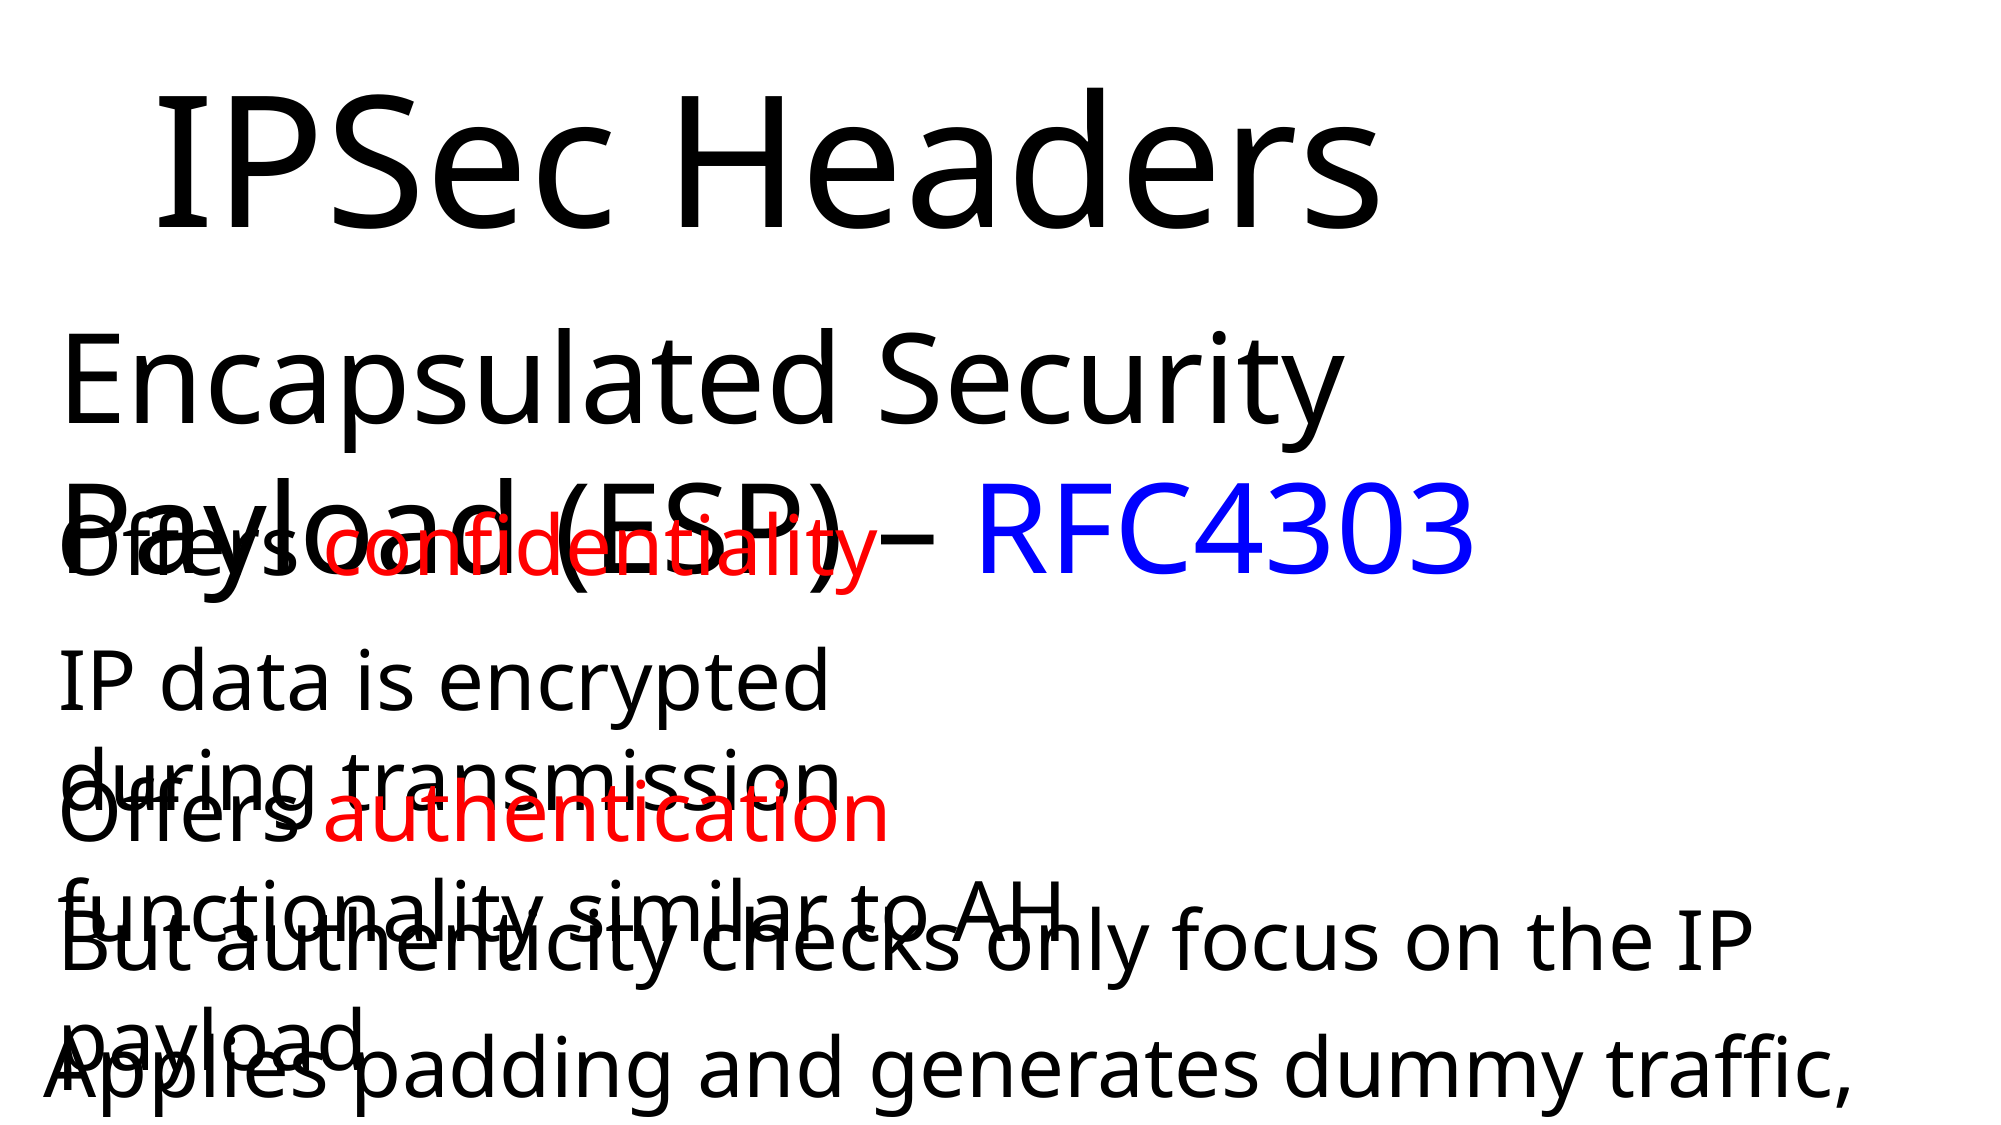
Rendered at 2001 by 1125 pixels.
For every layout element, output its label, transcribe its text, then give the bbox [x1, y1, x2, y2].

title IPSec Headers [137, 59, 1863, 278]
text_box Offers confidentiality [42, 484, 1043, 600]
text_box Offers authentication functionality similar to AH [42, 750, 1264, 879]
text_box Encapsulated Security Payload (ESP) – RFC4303 [42, 291, 1822, 607]
text_box IP data is encrypted during transmission [43, 620, 1081, 750]
text_box Applies padding and generates dummy traffic, Makes traffic analysis harder [28, 1007, 1938, 1125]
text_box But authenticity checks only focus on the IP payload [42, 879, 1900, 1007]
